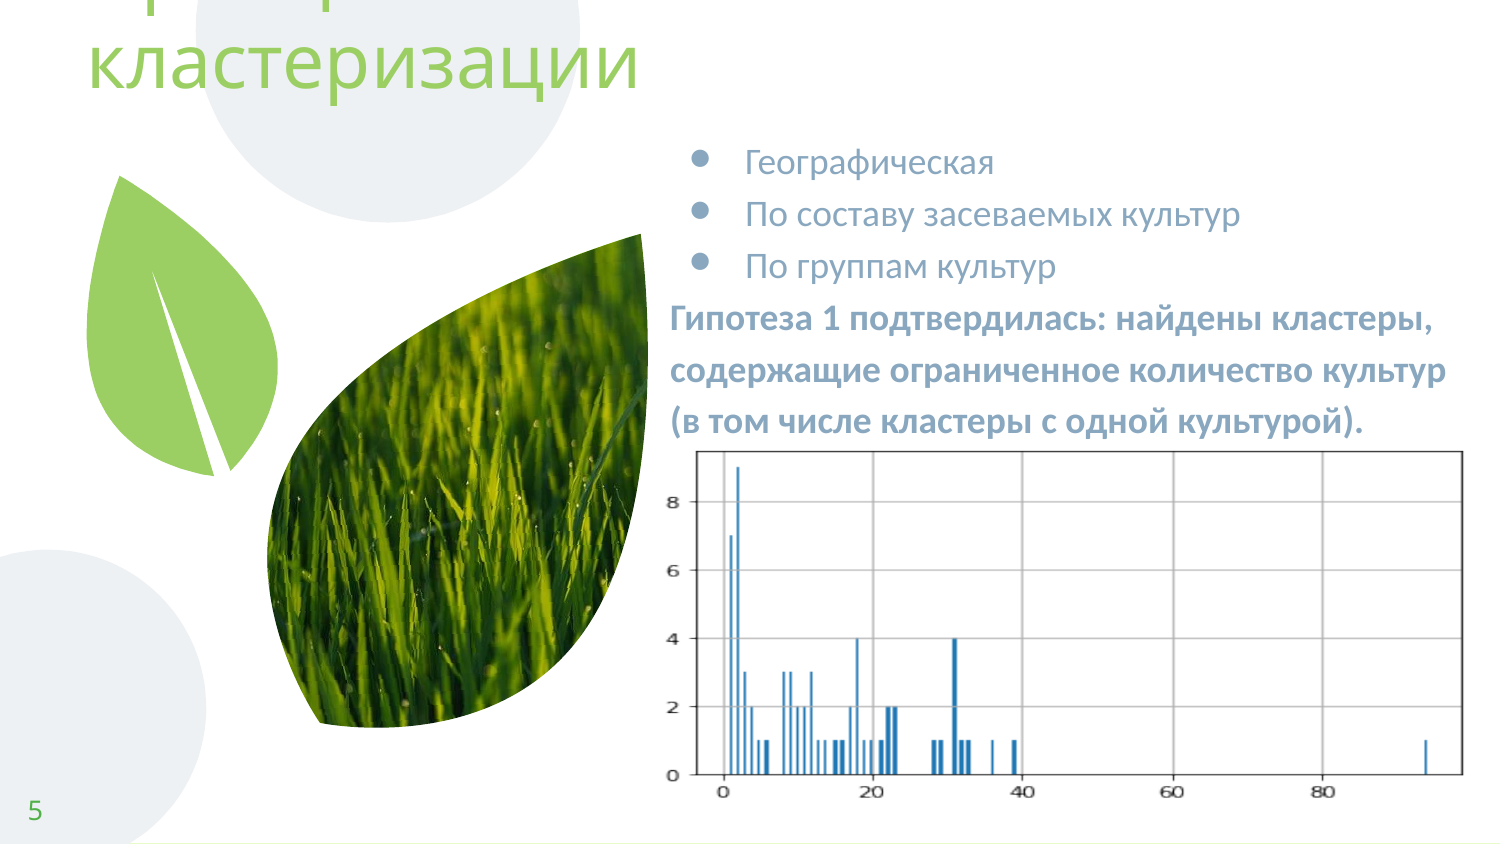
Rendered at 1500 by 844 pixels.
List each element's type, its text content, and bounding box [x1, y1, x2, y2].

list Географическая По составу засеваемых культур По группам культур Гипотеза 1 подтвердилась: найдены кластеры, содержащие ограниченное количество культур (в том числе кластеры с одной культурой). [655, 115, 1478, 405]
slide_number 5 [12, 779, 103, 844]
picture [262, 234, 1478, 810]
title Принципы кластеризации [71, 4, 1063, 119]
